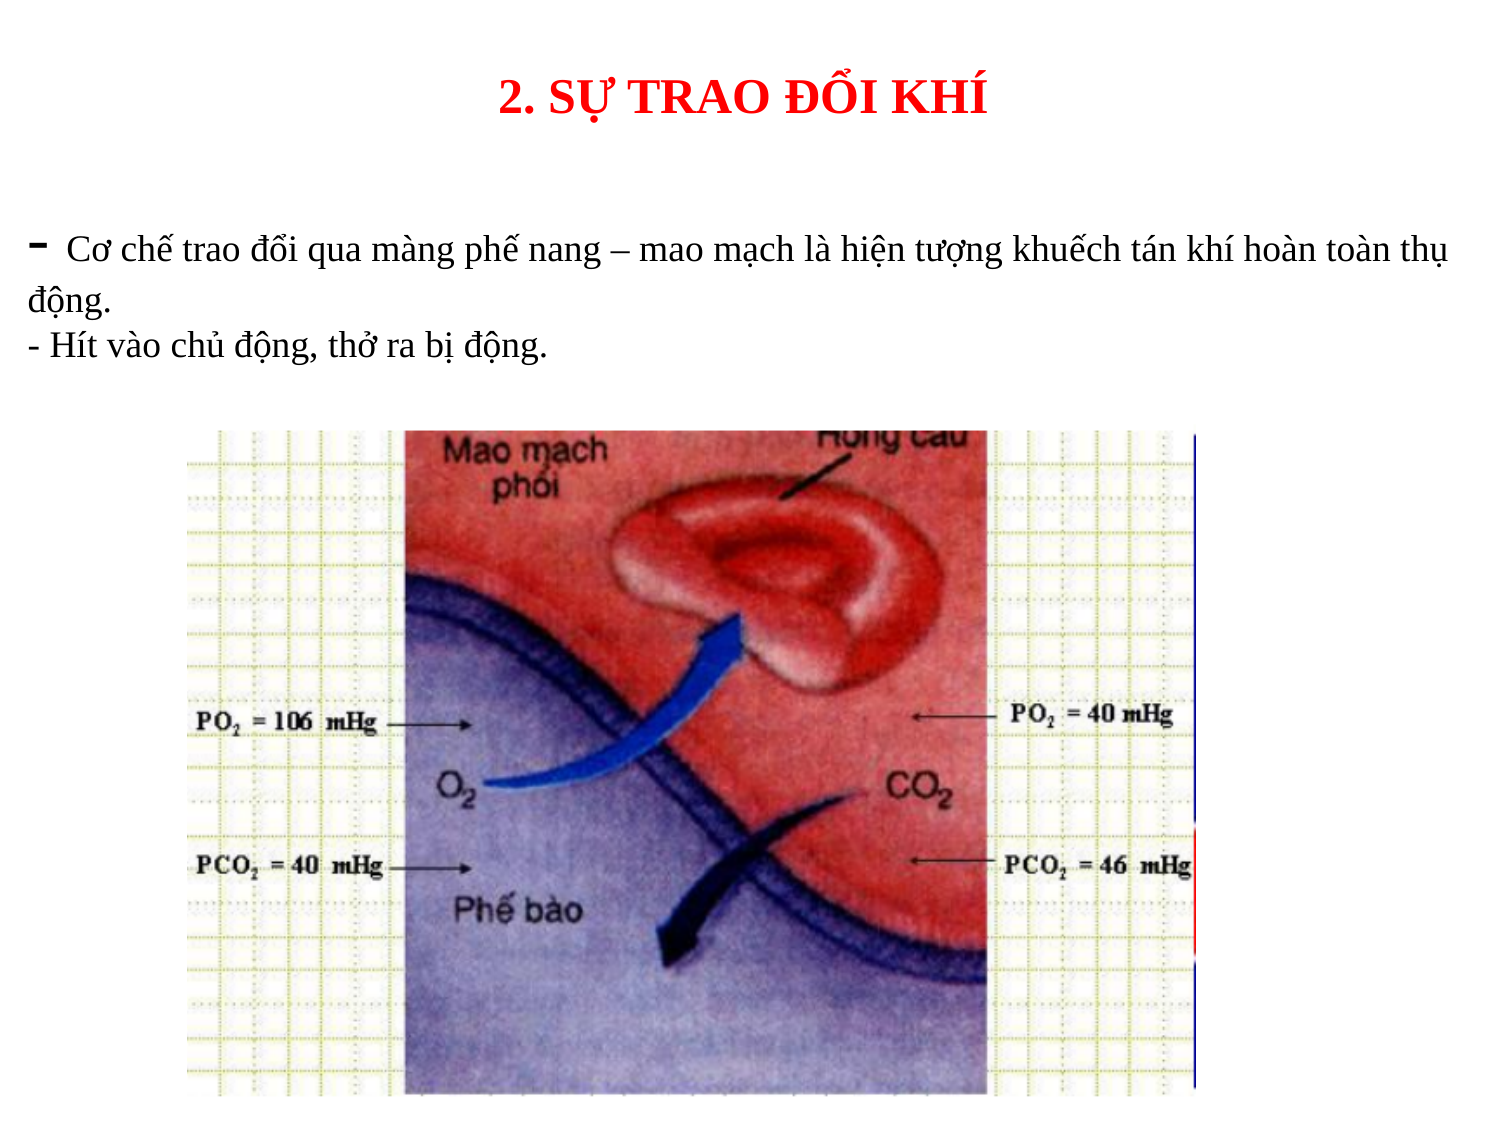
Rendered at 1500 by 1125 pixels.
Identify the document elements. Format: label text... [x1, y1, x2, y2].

picture [187, 424, 1196, 1101]
list - Cơ chế trao đổi qua màng phế nang – mao mạch là hiện tượng khuếch tán khí hoàn toàn thụ động. - Hít vào chủ động, thở ra bị động. [12, 187, 1500, 895]
title 2. SỰ TRAO ĐỔI KHÍ [74, 0, 1426, 187]
